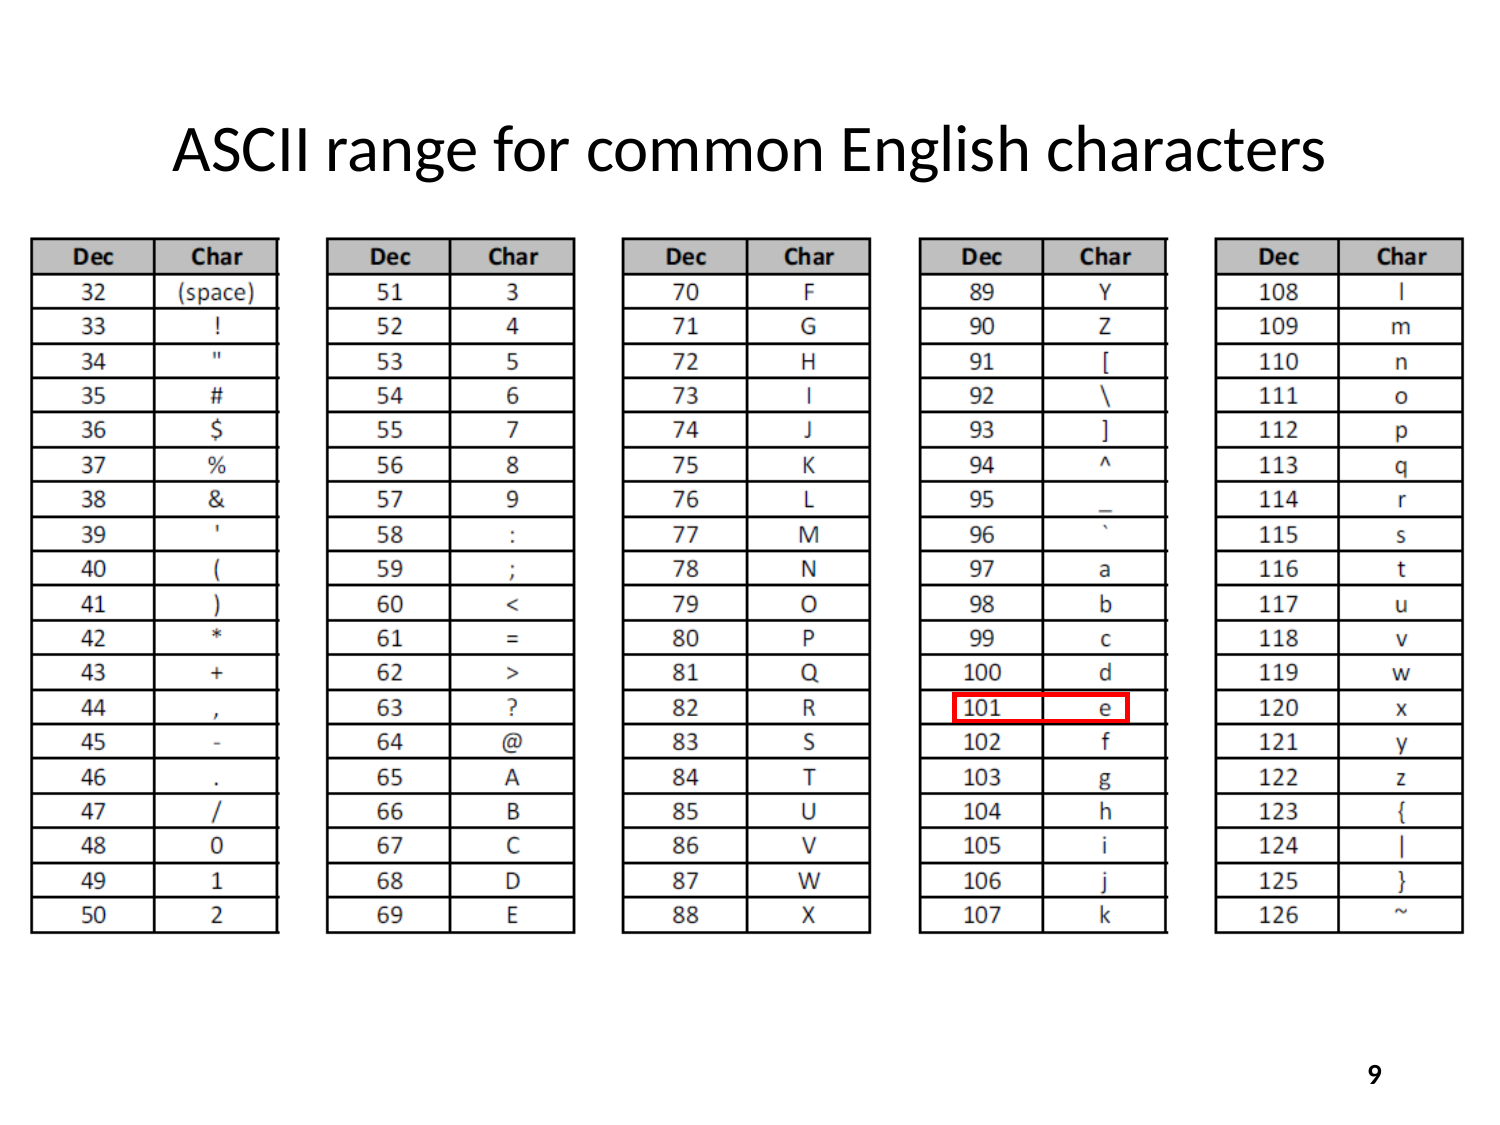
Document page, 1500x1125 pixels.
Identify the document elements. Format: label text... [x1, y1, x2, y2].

title ASCII range for common English characters [103, 59, 1397, 224]
slide_number 9 [1059, 1042, 1397, 1103]
picture [25, 224, 1475, 945]
